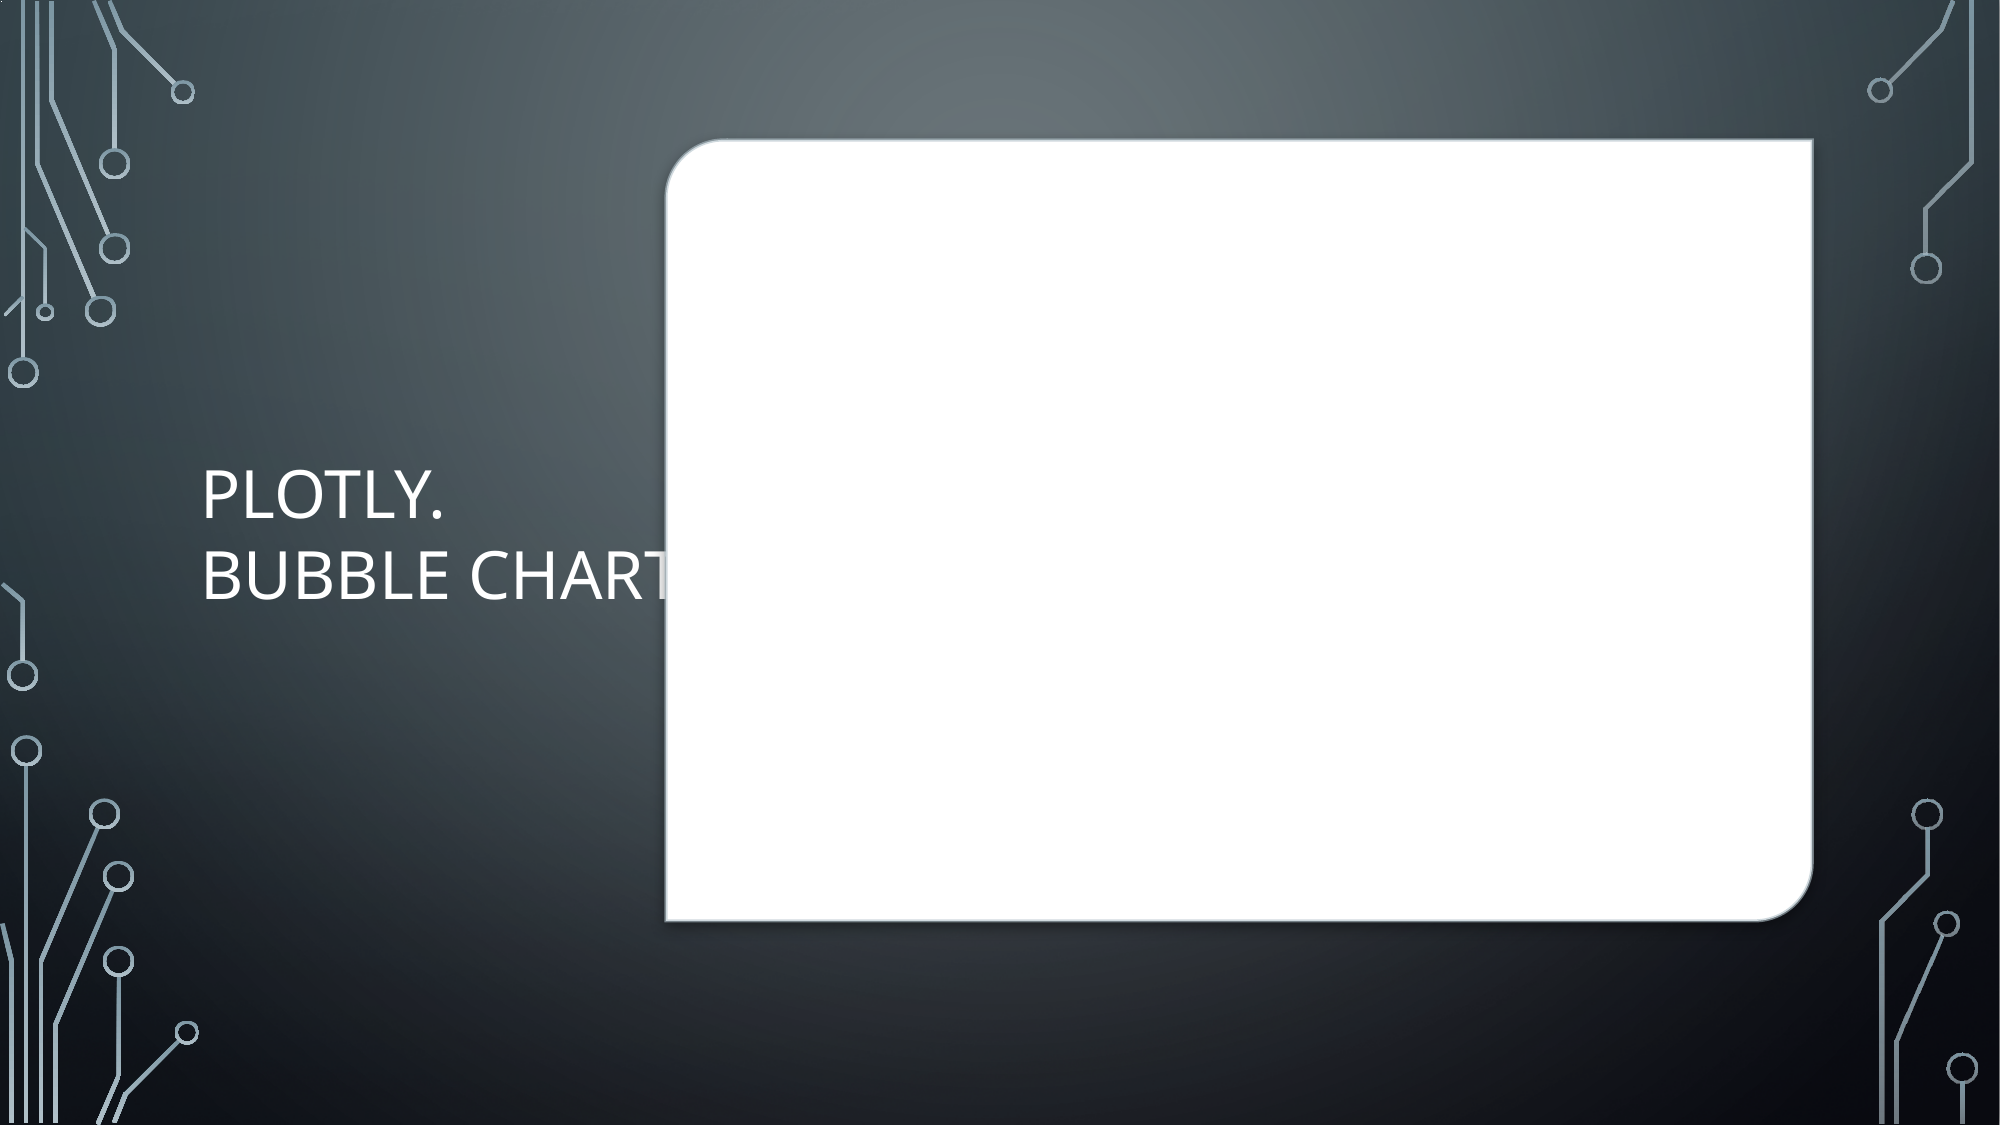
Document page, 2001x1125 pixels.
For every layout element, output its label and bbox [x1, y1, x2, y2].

text_box [0, 0, 201, 1125]
text_box [1866, 0, 1978, 1124]
picture [201, 0, 2000, 1125]
